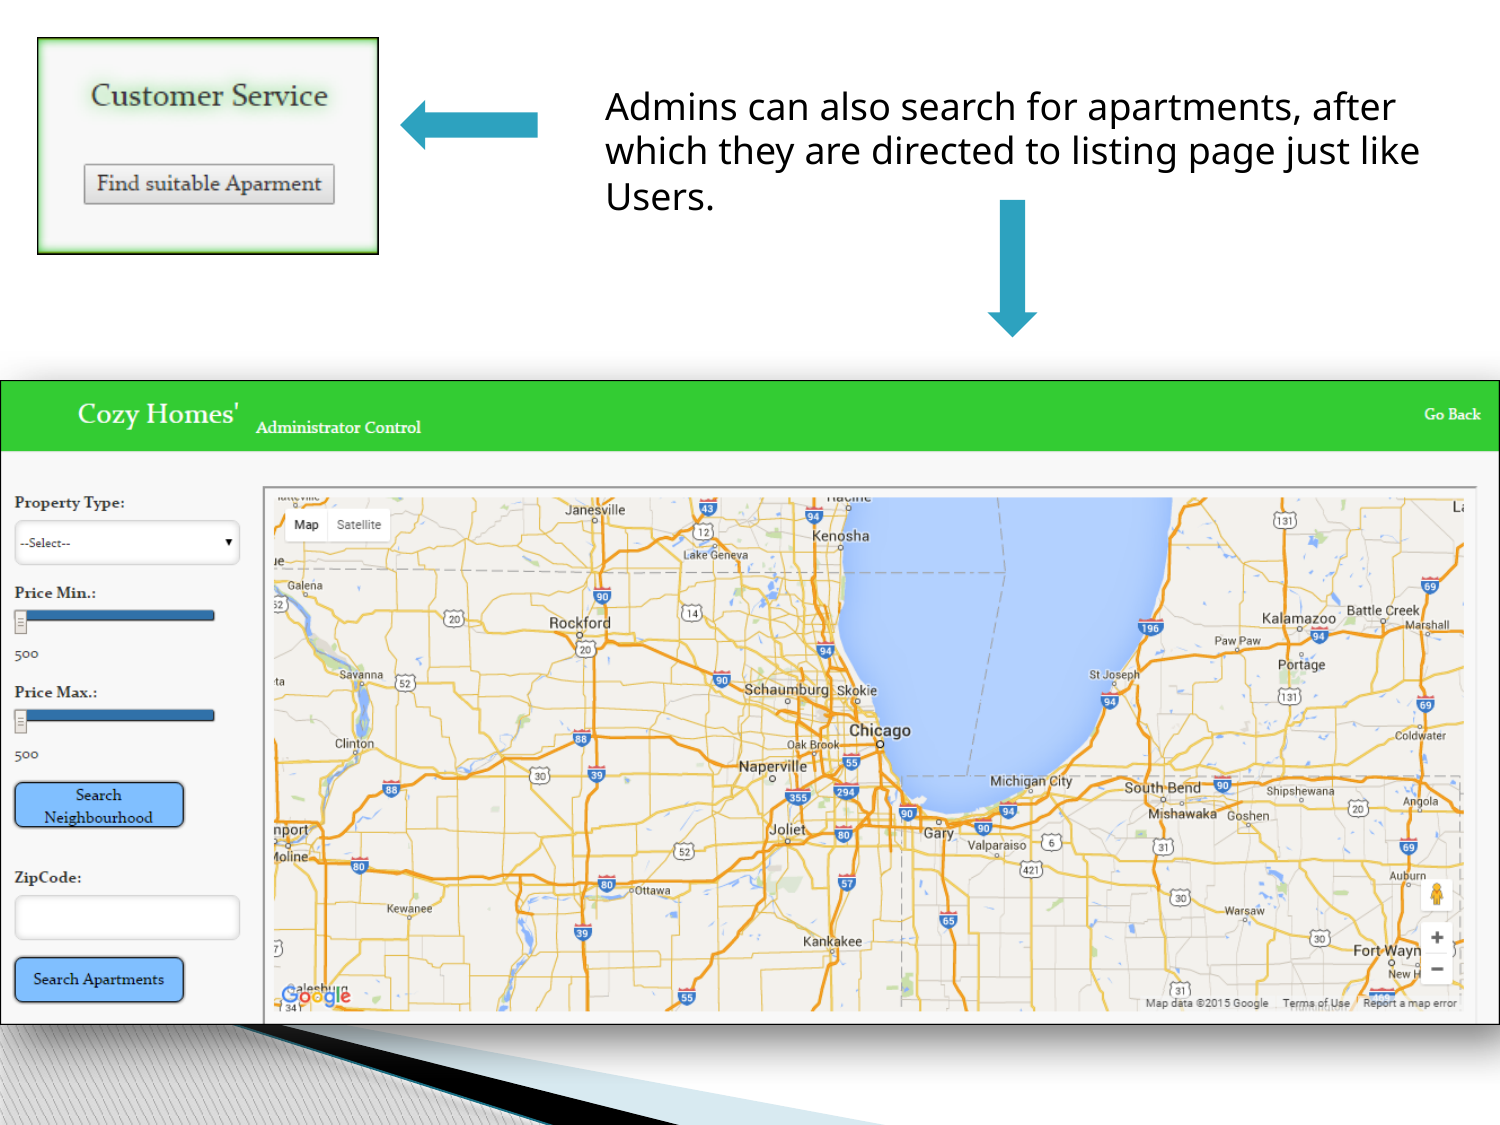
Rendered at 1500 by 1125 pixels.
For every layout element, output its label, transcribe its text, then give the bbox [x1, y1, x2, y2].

picture [0, 380, 1500, 1026]
picture [37, 37, 379, 255]
text_box Admins can also search for apartments, after which they are directed to listing page just like Users. [597, 74, 1439, 225]
text_box [987, 199, 1038, 338]
text_box [400, 99, 538, 150]
